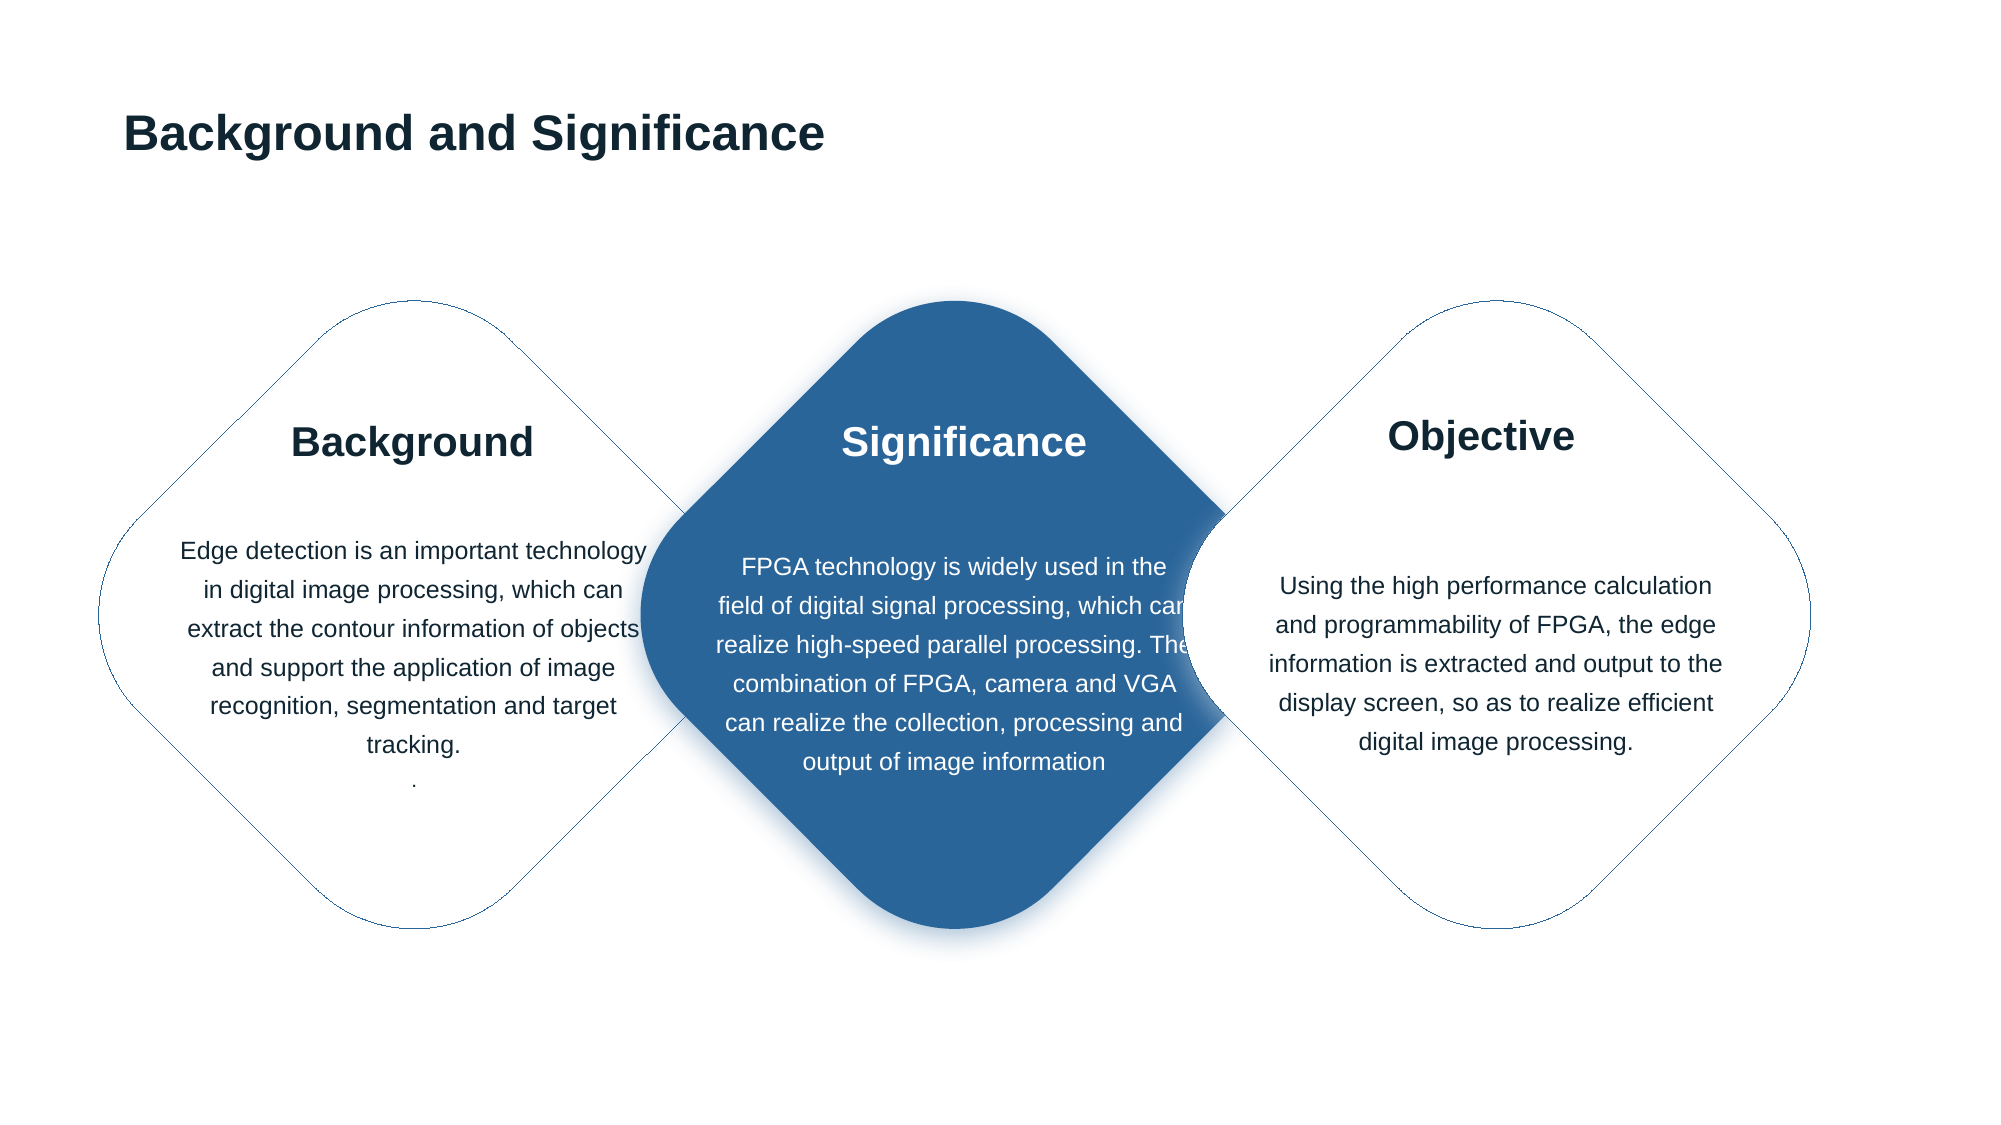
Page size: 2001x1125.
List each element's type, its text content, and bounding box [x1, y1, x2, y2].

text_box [85, 68, 1825, 943]
title Background and Significance [108, 0, 1890, 169]
